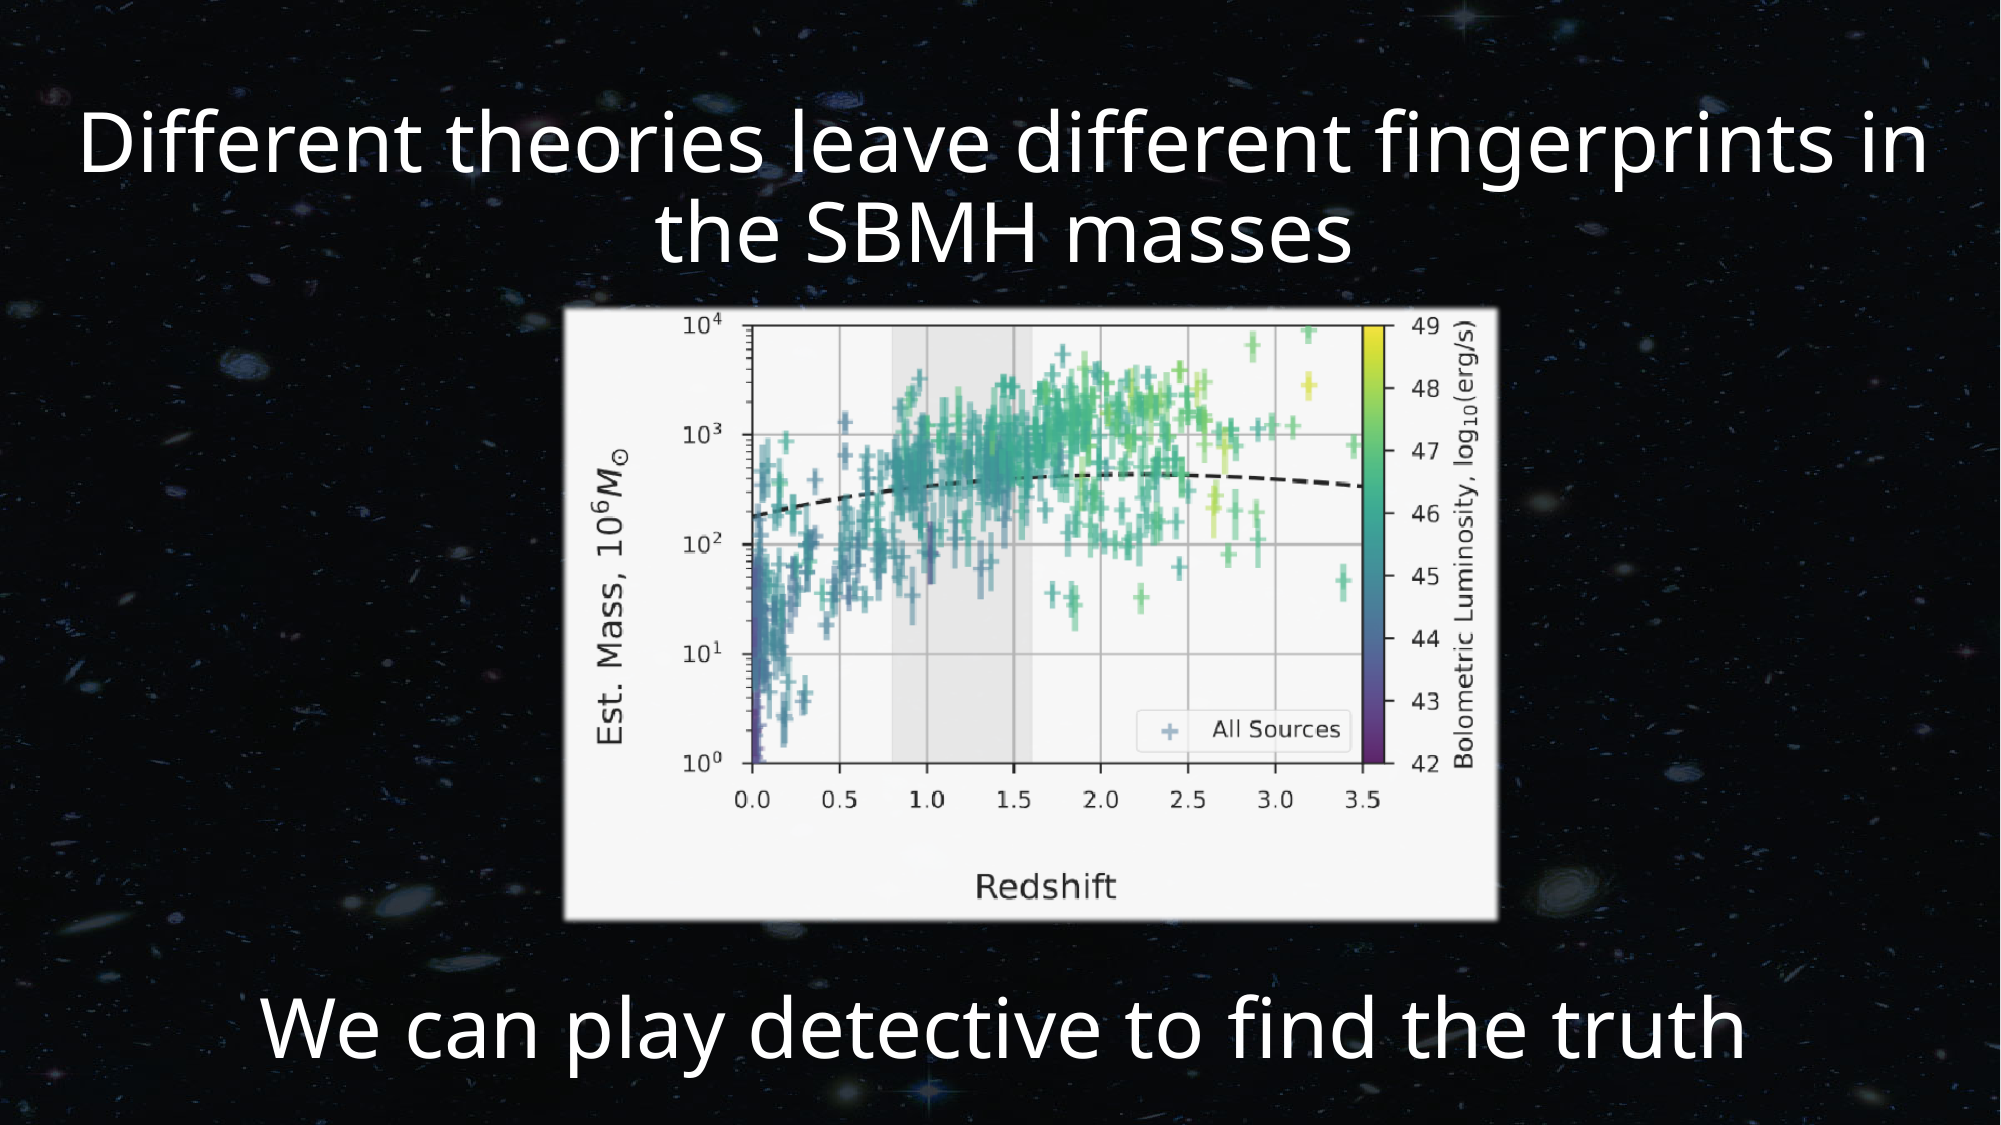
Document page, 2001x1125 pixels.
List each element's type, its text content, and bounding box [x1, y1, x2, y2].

list Different theories leave different fingerprints in the SBMH masses [41, 93, 1968, 318]
text_box We can play detective to find the truth [41, 978, 1968, 1125]
picture [0, 0, 2001, 1125]
